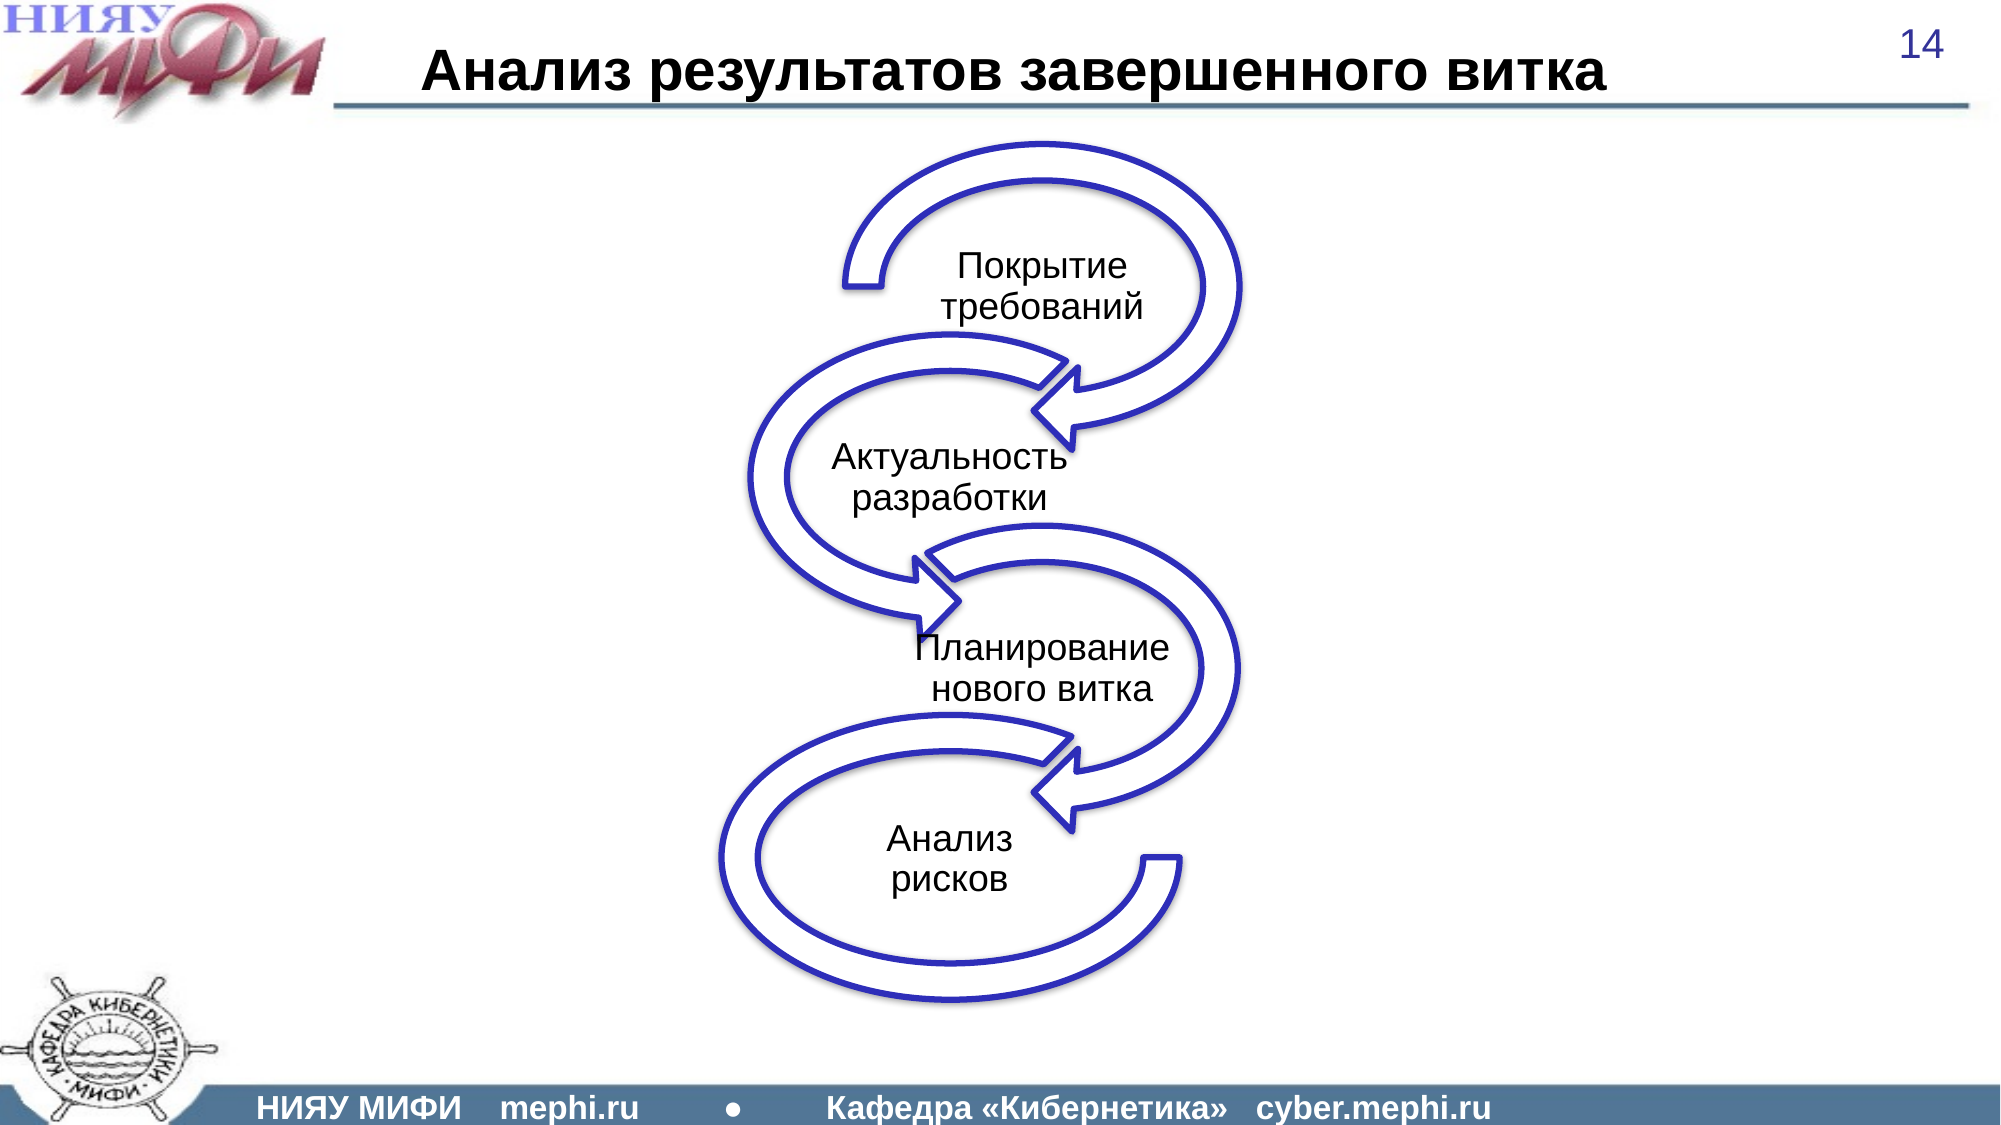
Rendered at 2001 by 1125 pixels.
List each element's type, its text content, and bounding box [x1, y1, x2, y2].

picture [0, 0, 2001, 1125]
picture [916, 1119, 929, 1125]
picture [940, 1104, 947, 1116]
slide_number 14 [1607, 0, 1960, 75]
picture [919, 1104, 926, 1116]
picture [871, 1104, 877, 1116]
picture [554, 1104, 561, 1116]
picture [1086, 1104, 1093, 1116]
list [84, 120, 1900, 1000]
picture [1406, 1104, 1413, 1116]
picture [882, 1104, 888, 1116]
title Анализ результатов завершенного витка [122, 0, 1922, 141]
